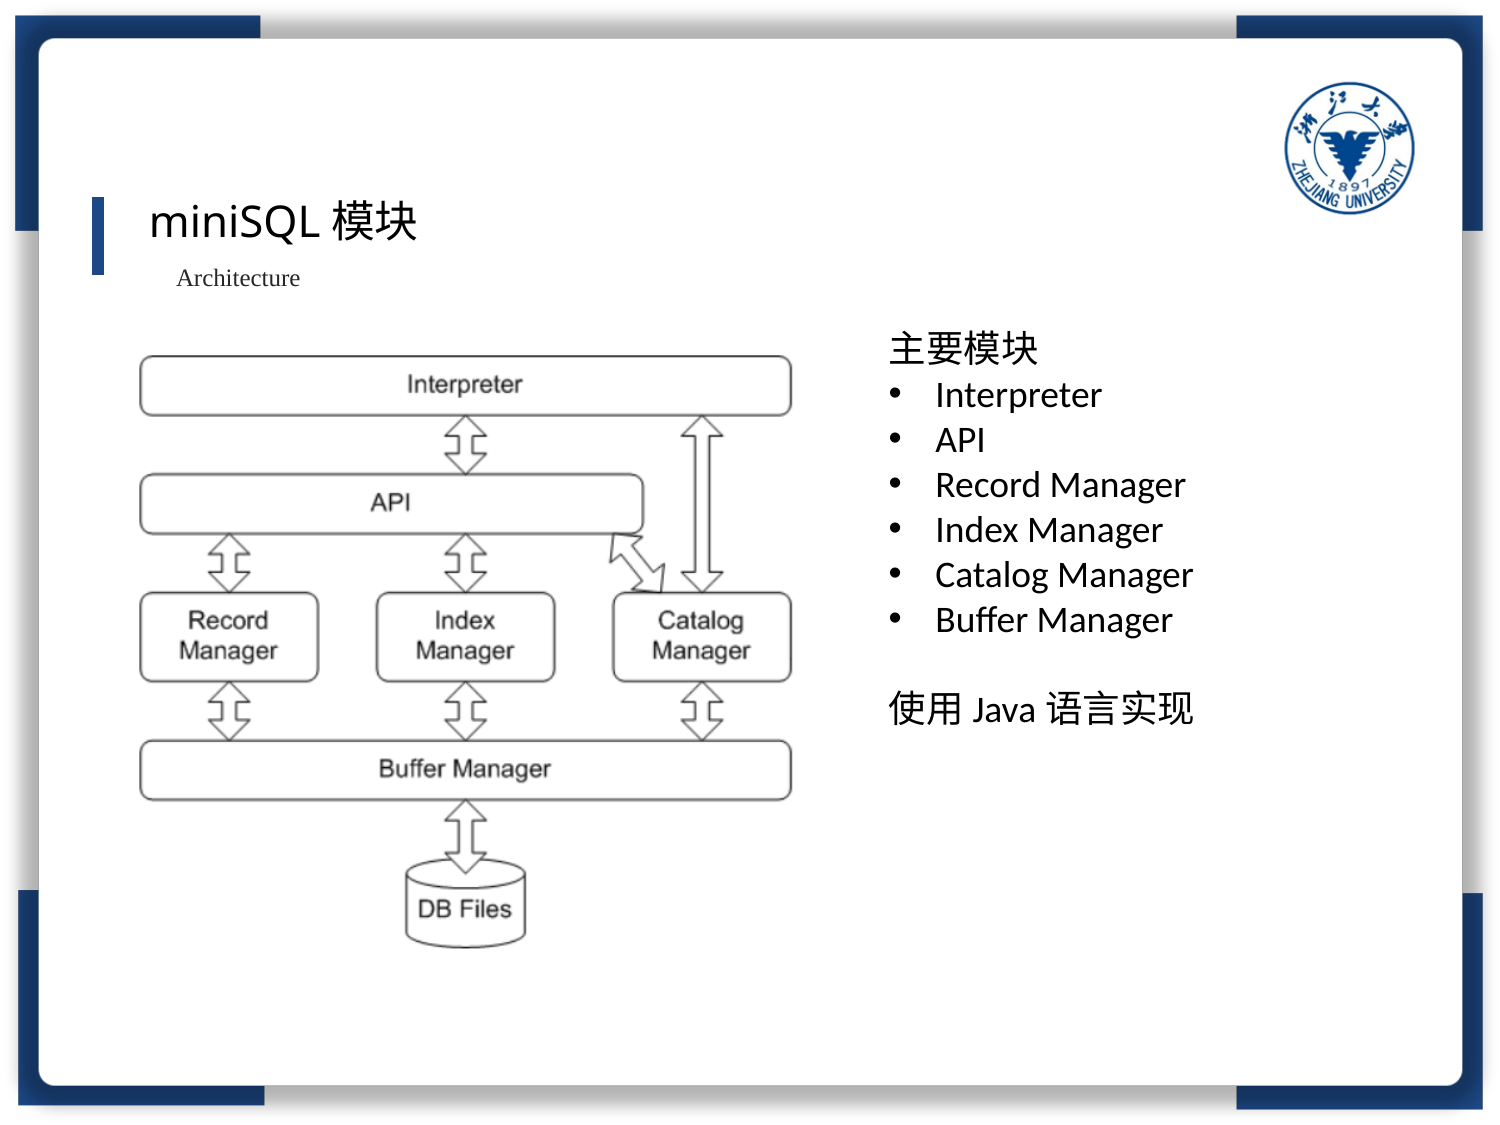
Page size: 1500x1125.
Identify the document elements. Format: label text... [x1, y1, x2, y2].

text_box miniSQL模块 [134, 186, 526, 254]
picture [0, 0, 1500, 1125]
text_box 主要模块 Interpreter API Record Manager Index Manager Catalog Manager Buffer Manager 使用Java语言实现 [873, 317, 1366, 738]
text_box Architecture [53, 254, 423, 299]
